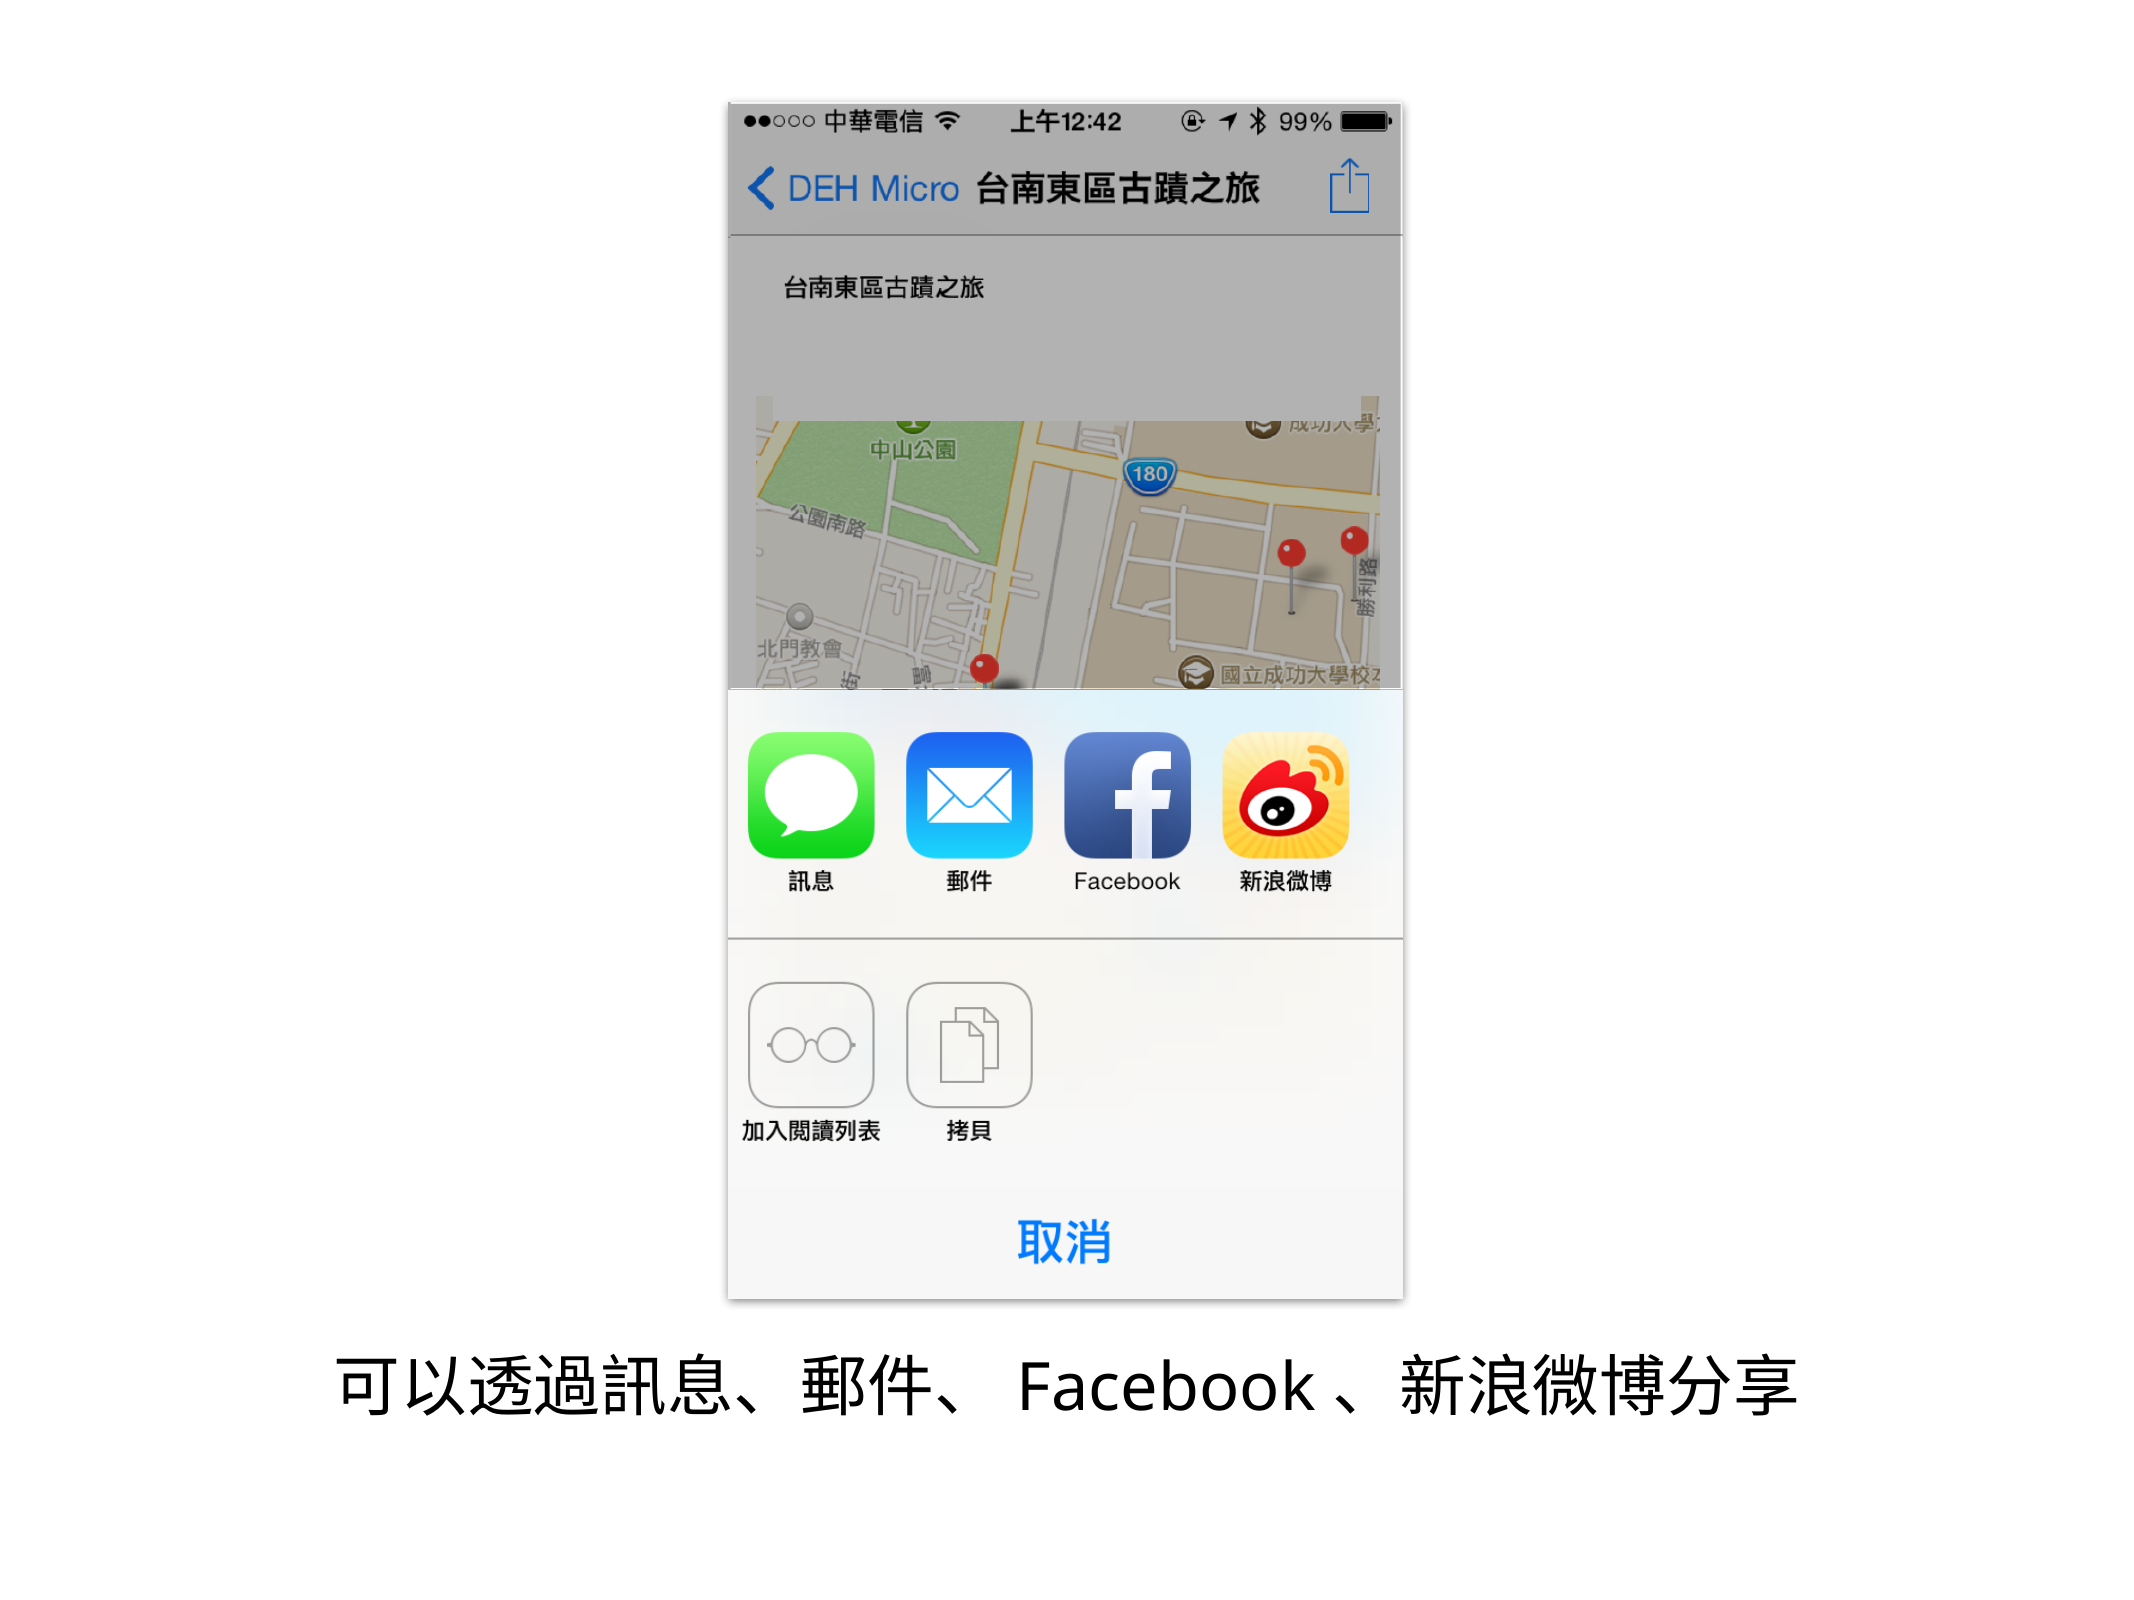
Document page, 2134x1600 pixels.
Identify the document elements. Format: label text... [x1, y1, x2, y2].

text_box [730, 102, 1403, 690]
picture [728, 101, 1403, 1299]
list 可以透過訊息、郵件、Facebook、新浪微博分享 [207, 1343, 1926, 1530]
